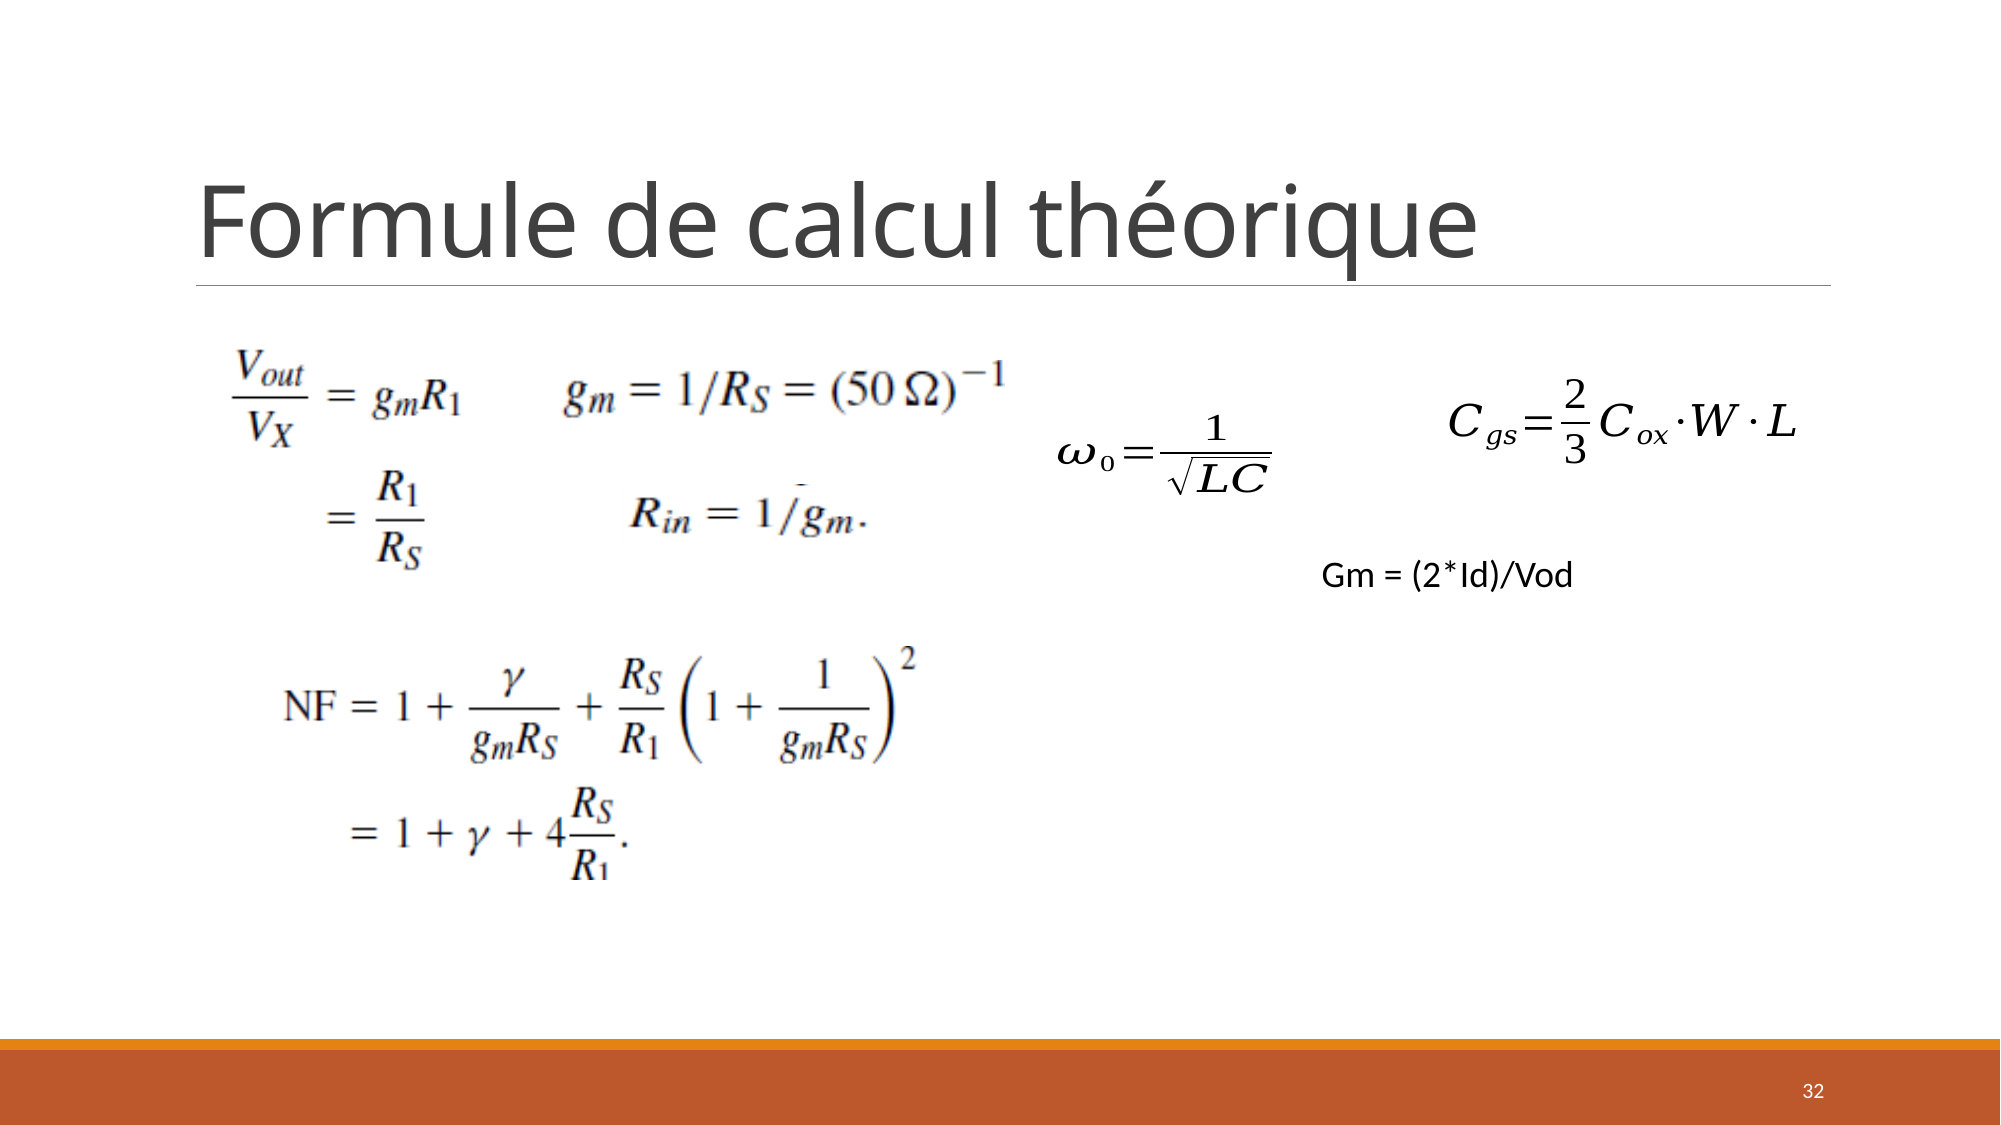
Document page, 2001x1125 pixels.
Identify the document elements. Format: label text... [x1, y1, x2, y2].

text_box Gm = (2*Id)/Vod [1306, 542, 1640, 648]
slide_number 32 [1624, 1059, 1840, 1120]
picture [557, 360, 1005, 423]
picture [268, 646, 945, 880]
title Formule de calcul théorique [180, 47, 1830, 285]
picture [621, 484, 873, 549]
picture [203, 322, 480, 582]
